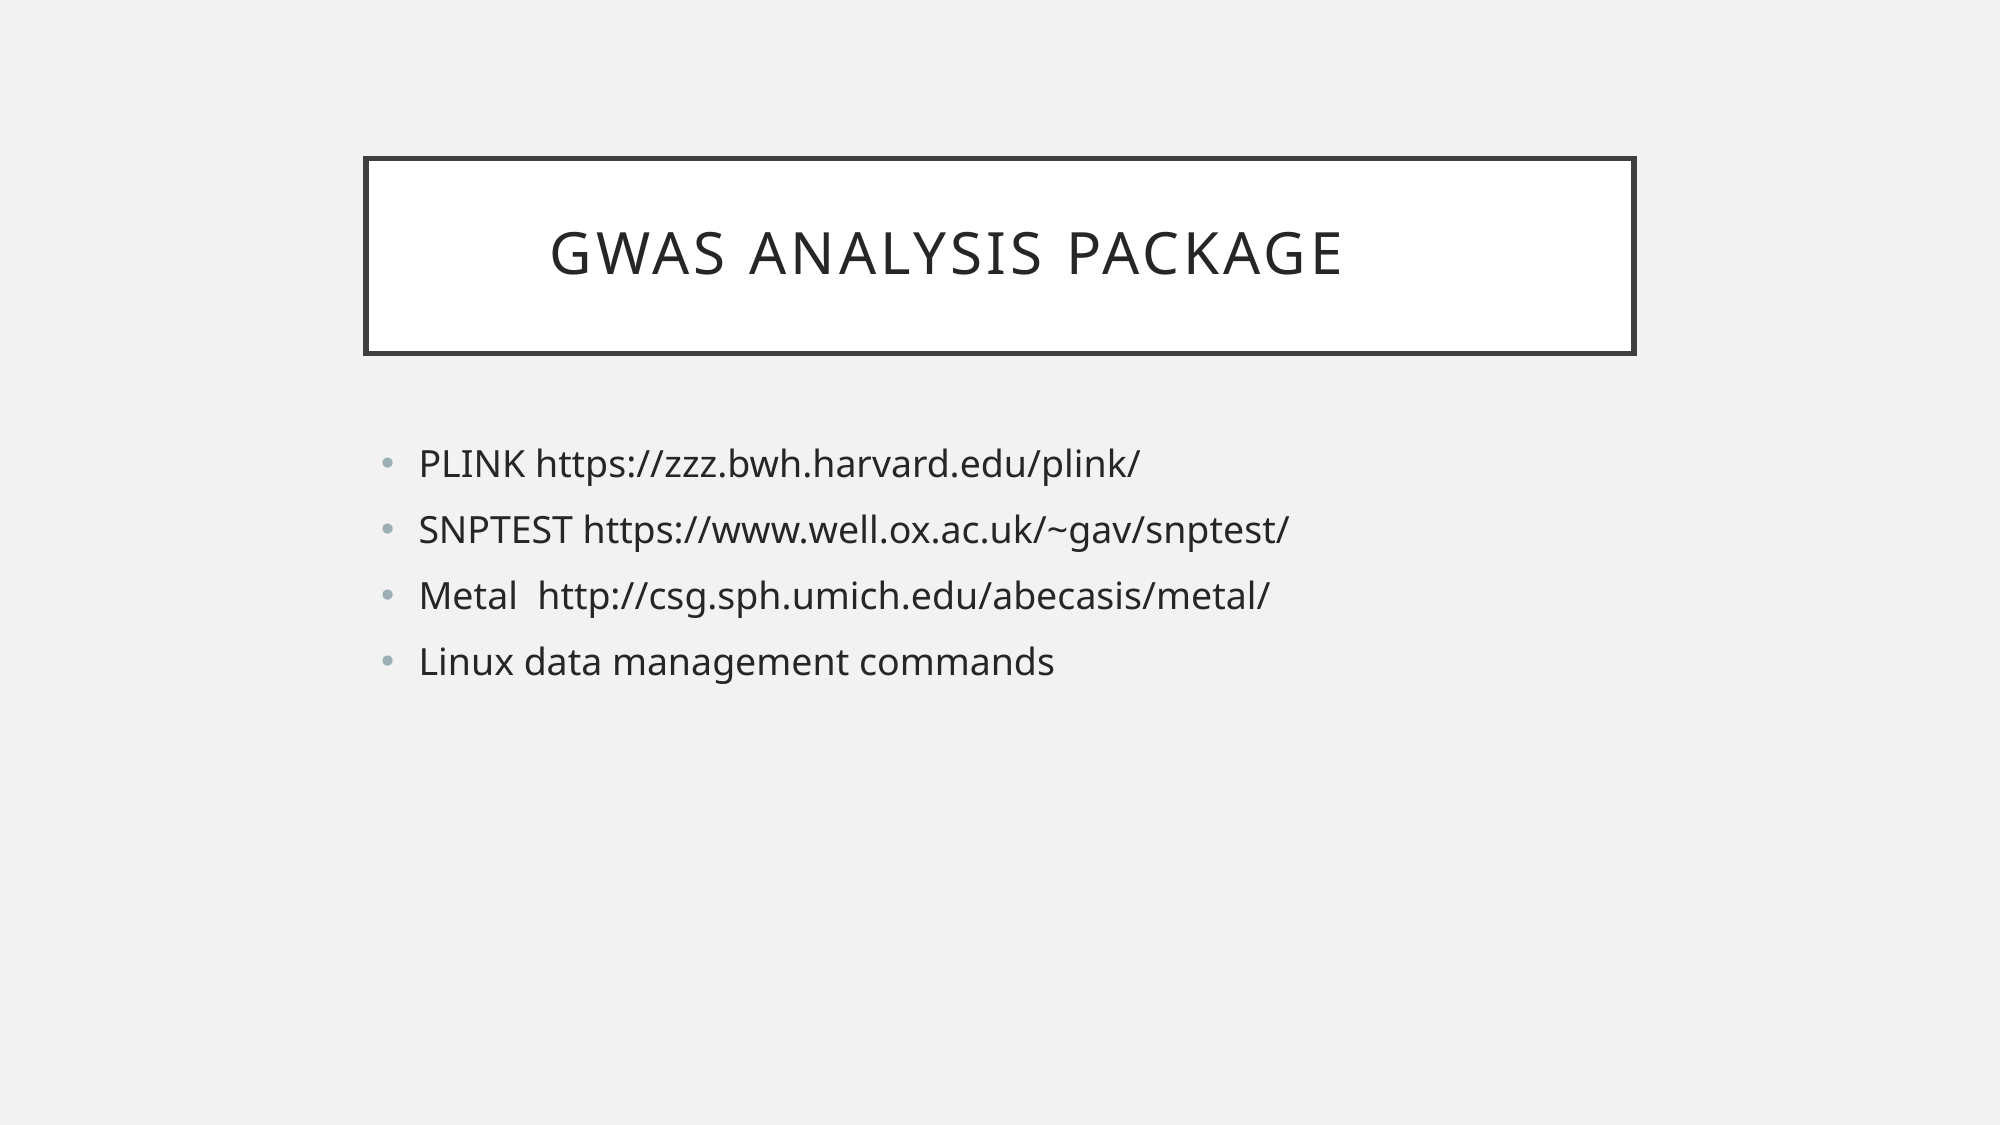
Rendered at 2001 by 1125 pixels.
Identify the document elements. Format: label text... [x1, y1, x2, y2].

list PLINK https://zzz.bwh.harvard.edu/plink/ SNPTEST https://www.well.ox.ac.uk/~gav/snptest/ Metal http://csg.sph.umich.edu/abecasis/metal/ Linux data management commands [366, 432, 1634, 942]
title GWAS analysis package [363, 156, 1637, 356]
